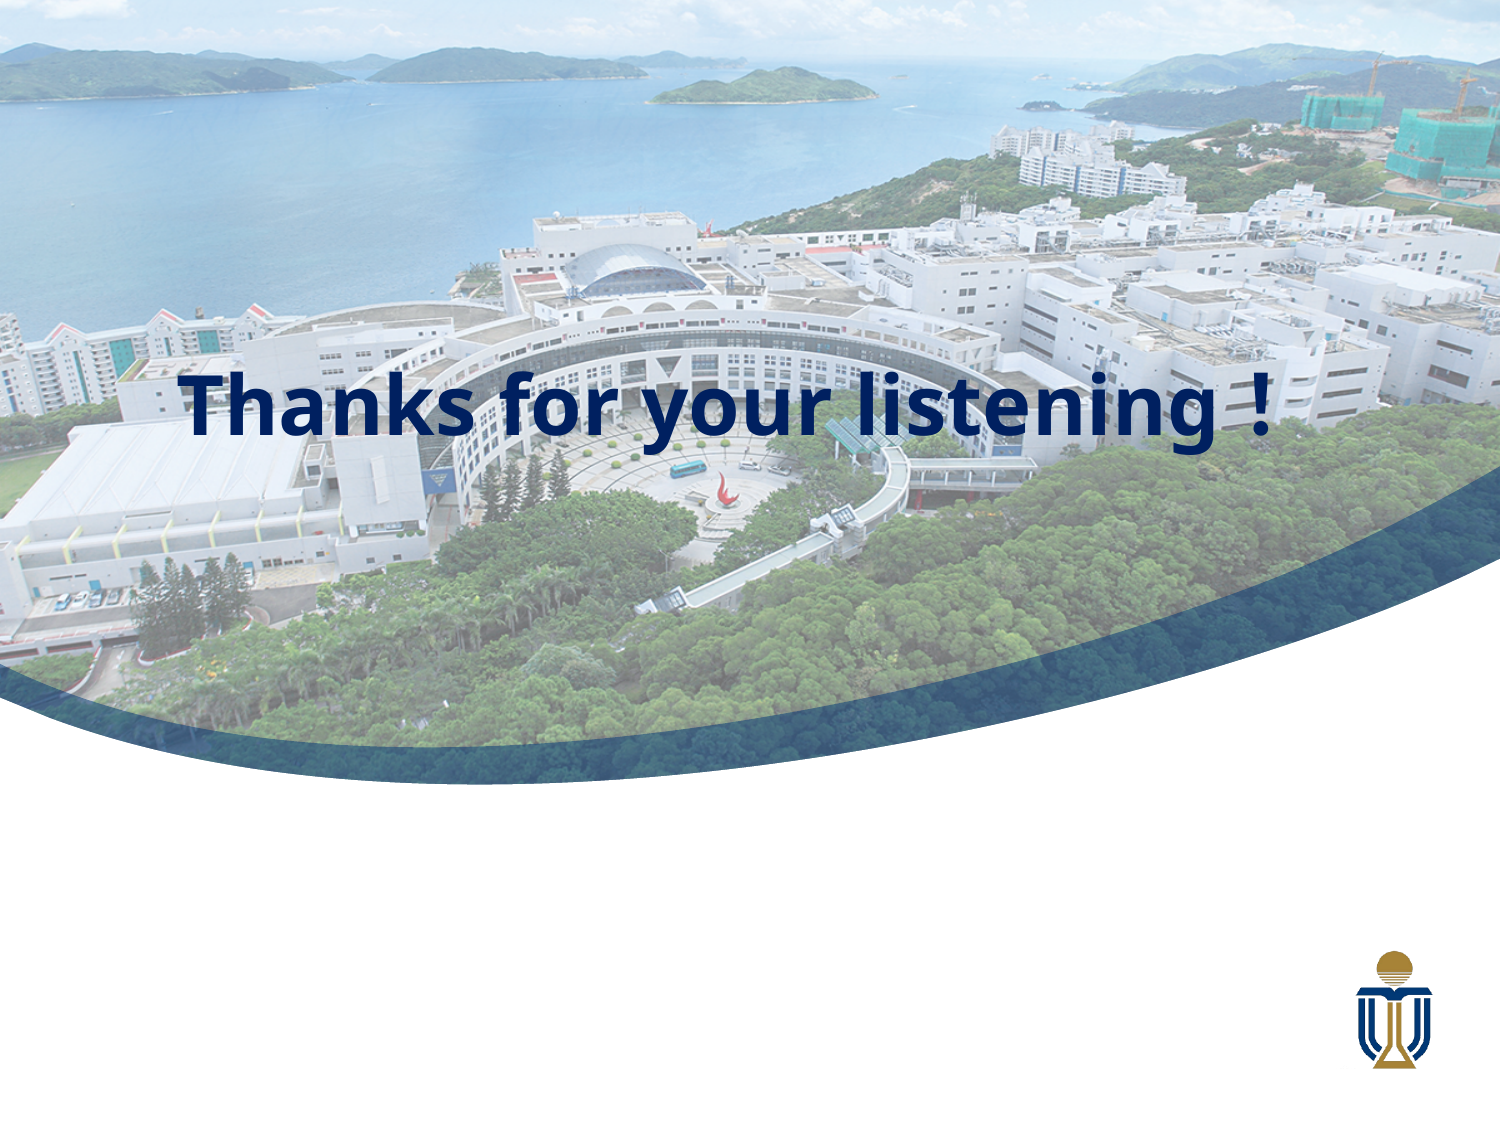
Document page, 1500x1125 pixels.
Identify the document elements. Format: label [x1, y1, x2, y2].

picture [0, 0, 1500, 882]
text_box [0, 882, 1500, 1125]
picture [1335, 950, 1455, 1070]
